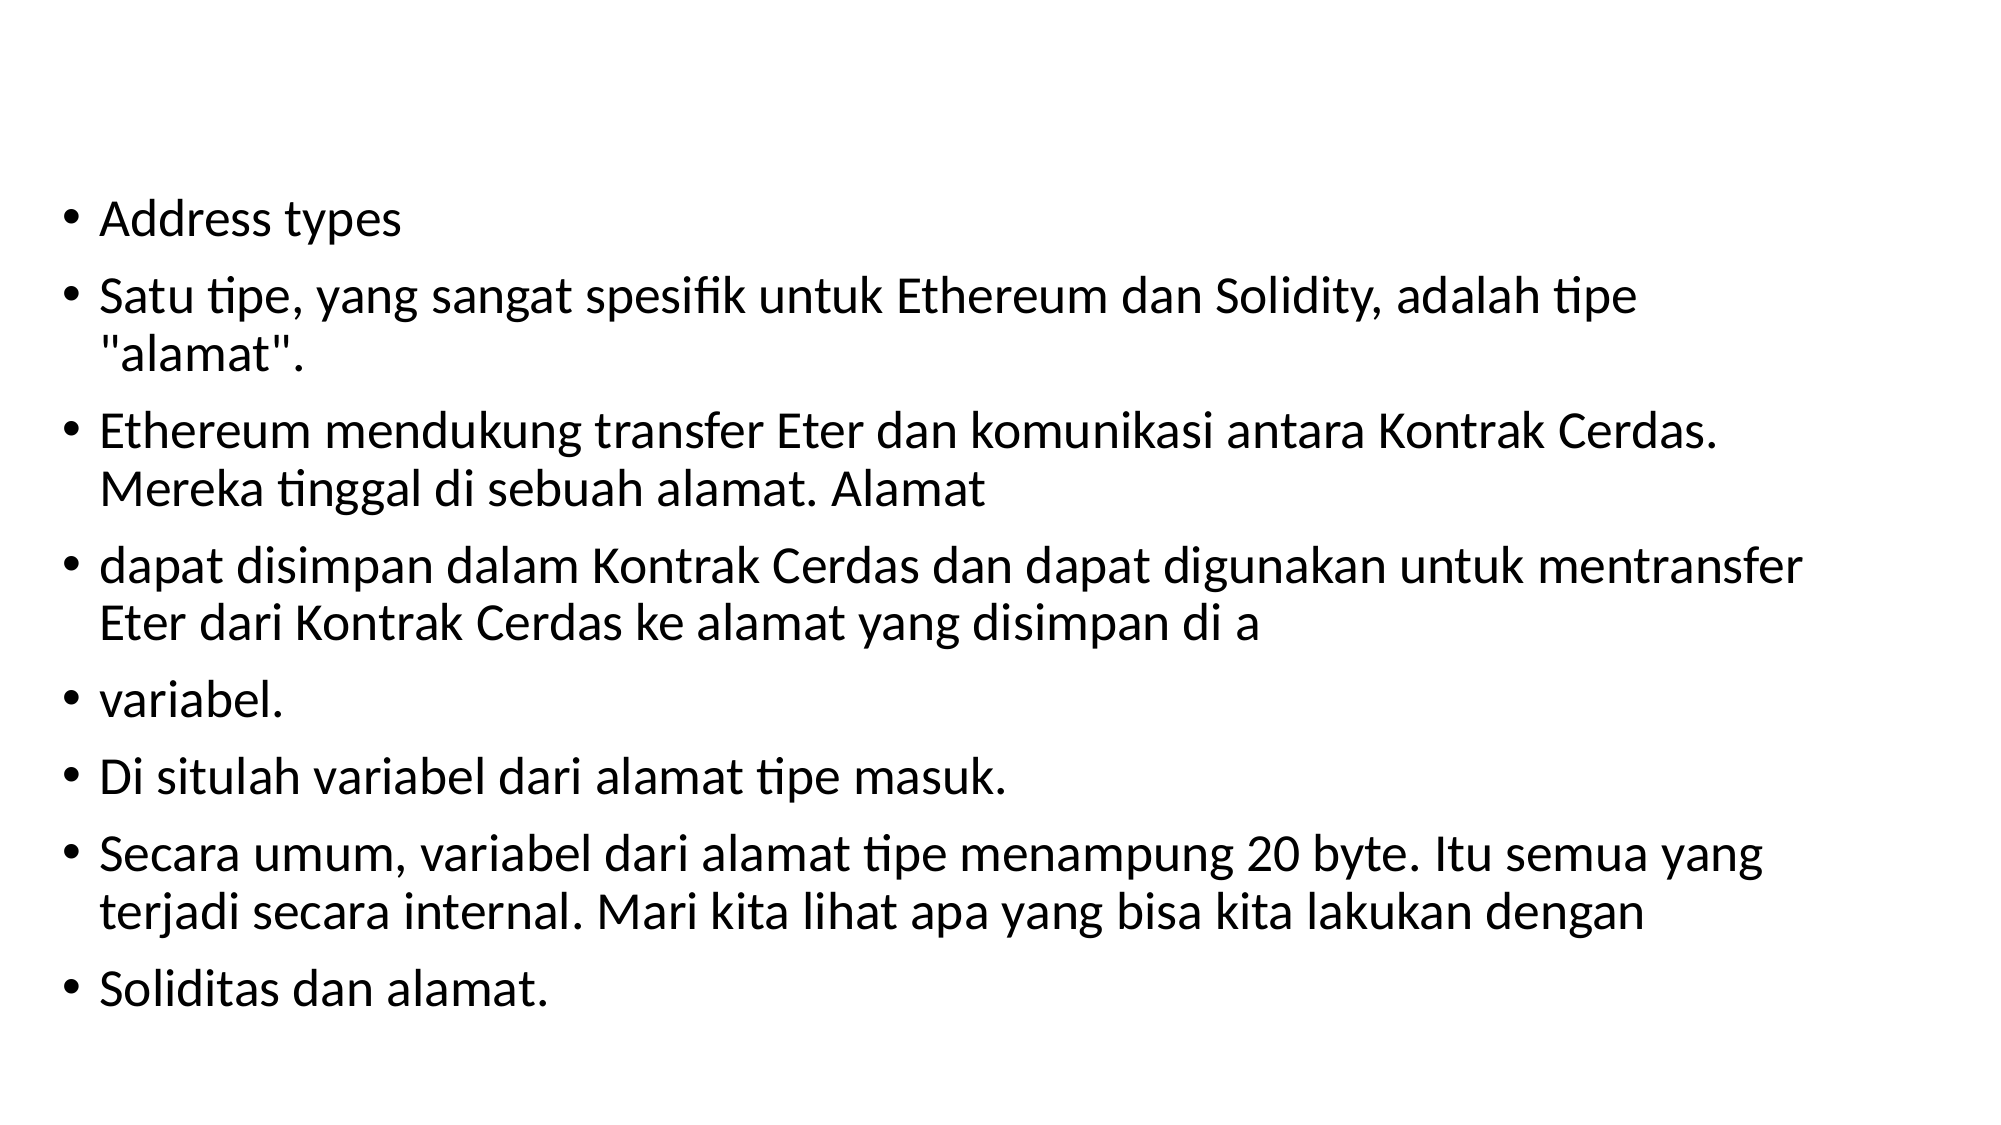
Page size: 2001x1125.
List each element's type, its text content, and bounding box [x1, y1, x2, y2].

list Address types Satu tipe, yang sangat spesifik untuk Ethereum dan Solidity, adalah tipe "alamat". Ethereum mendukung transfer Eter dan komunikasi antara Kontrak Cerdas. Mereka tinggal di sebuah alamat. Alamat dapat disimpan dalam Kontrak Cerdas dan dapat digunakan untuk mentransfer Eter dari Kontrak Cerdas ke alamat yang disimpan di a variabel. Di situlah variabel dari alamat tipe masuk. Secara umum, variabel dari alamat tipe menampung 20 byte. Itu semua yang terjadi secara internal. Mari kita lihat apa yang bisa kita lakukan dengan Soliditas dan alamat. [47, 182, 1856, 1027]
